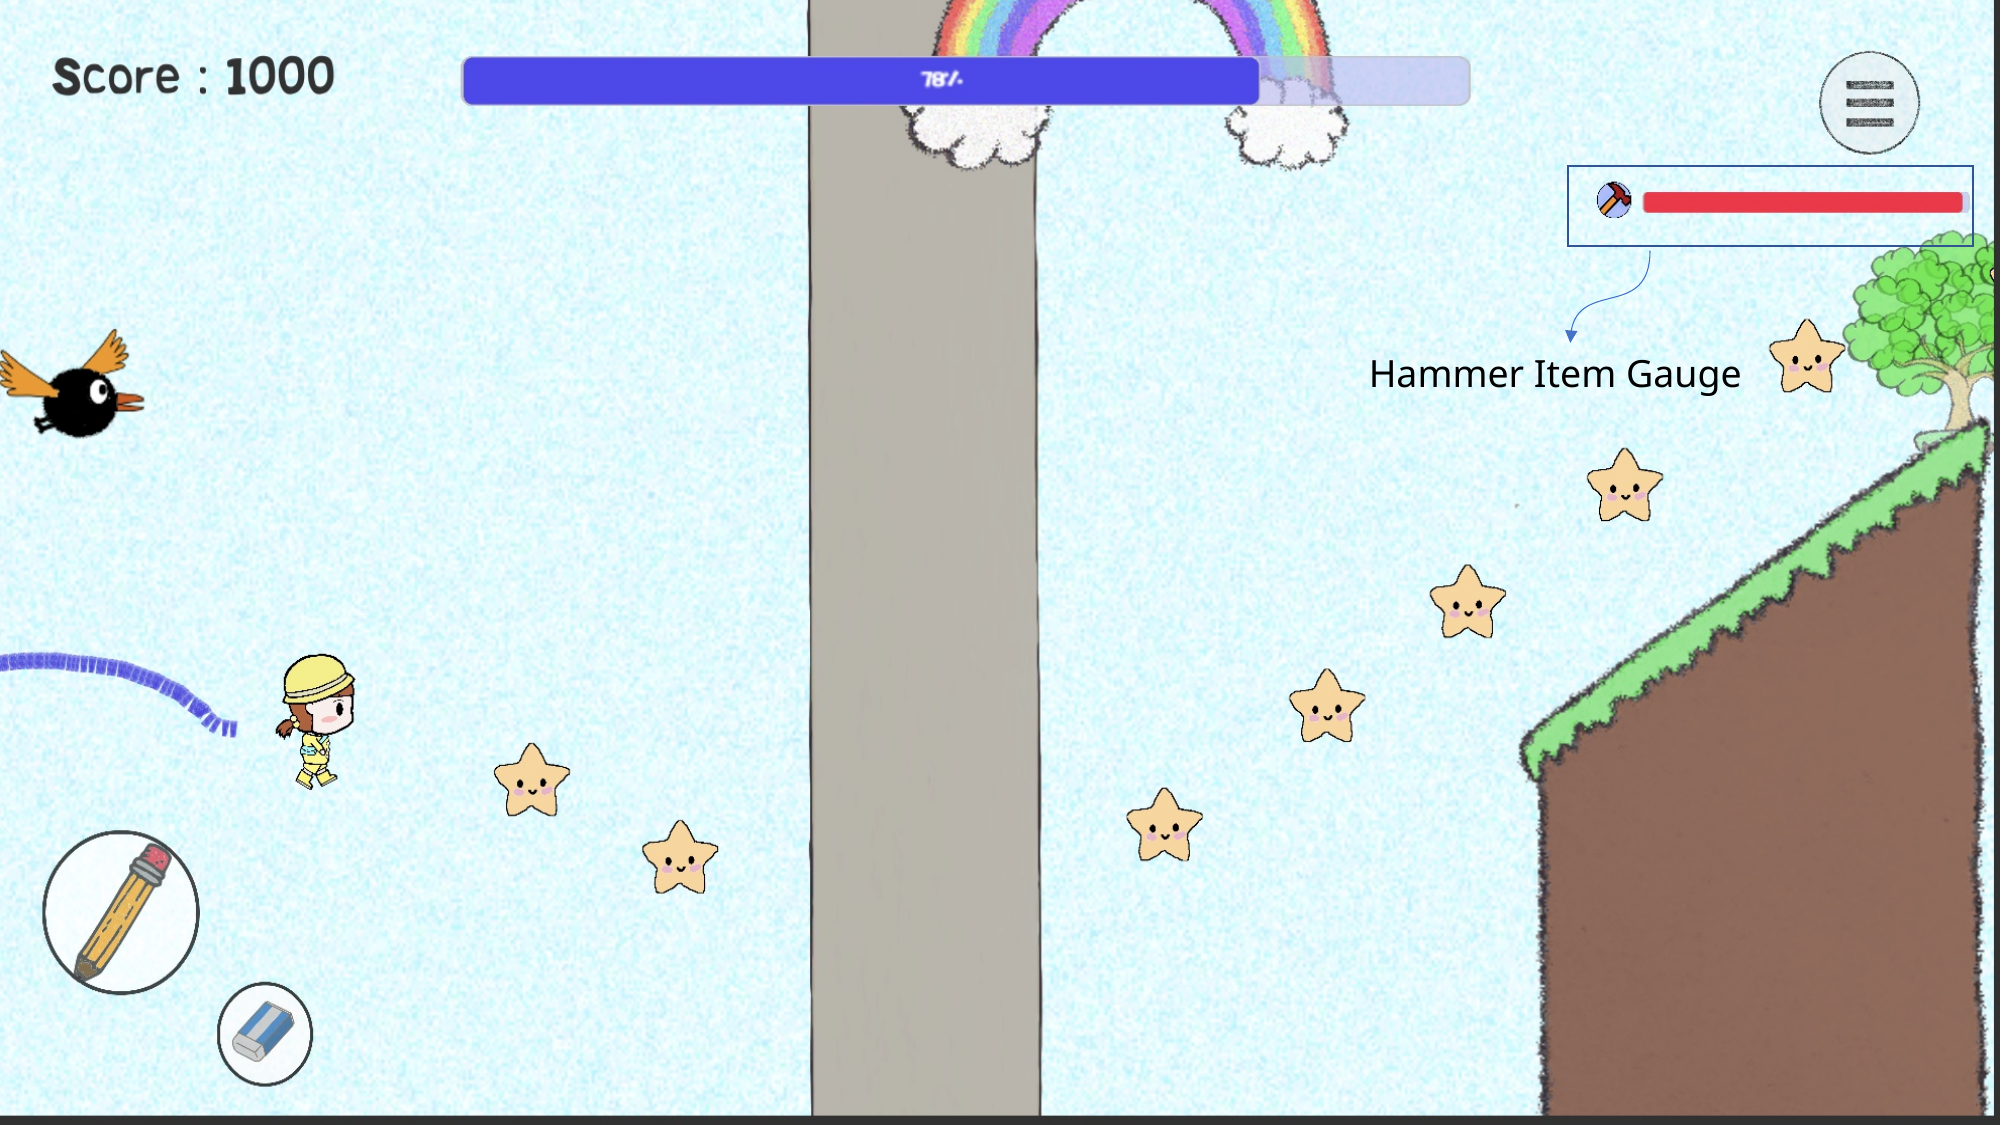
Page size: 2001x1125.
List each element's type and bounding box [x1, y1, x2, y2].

text_box [1563, 256, 1657, 337]
picture [0, 0, 2000, 1125]
